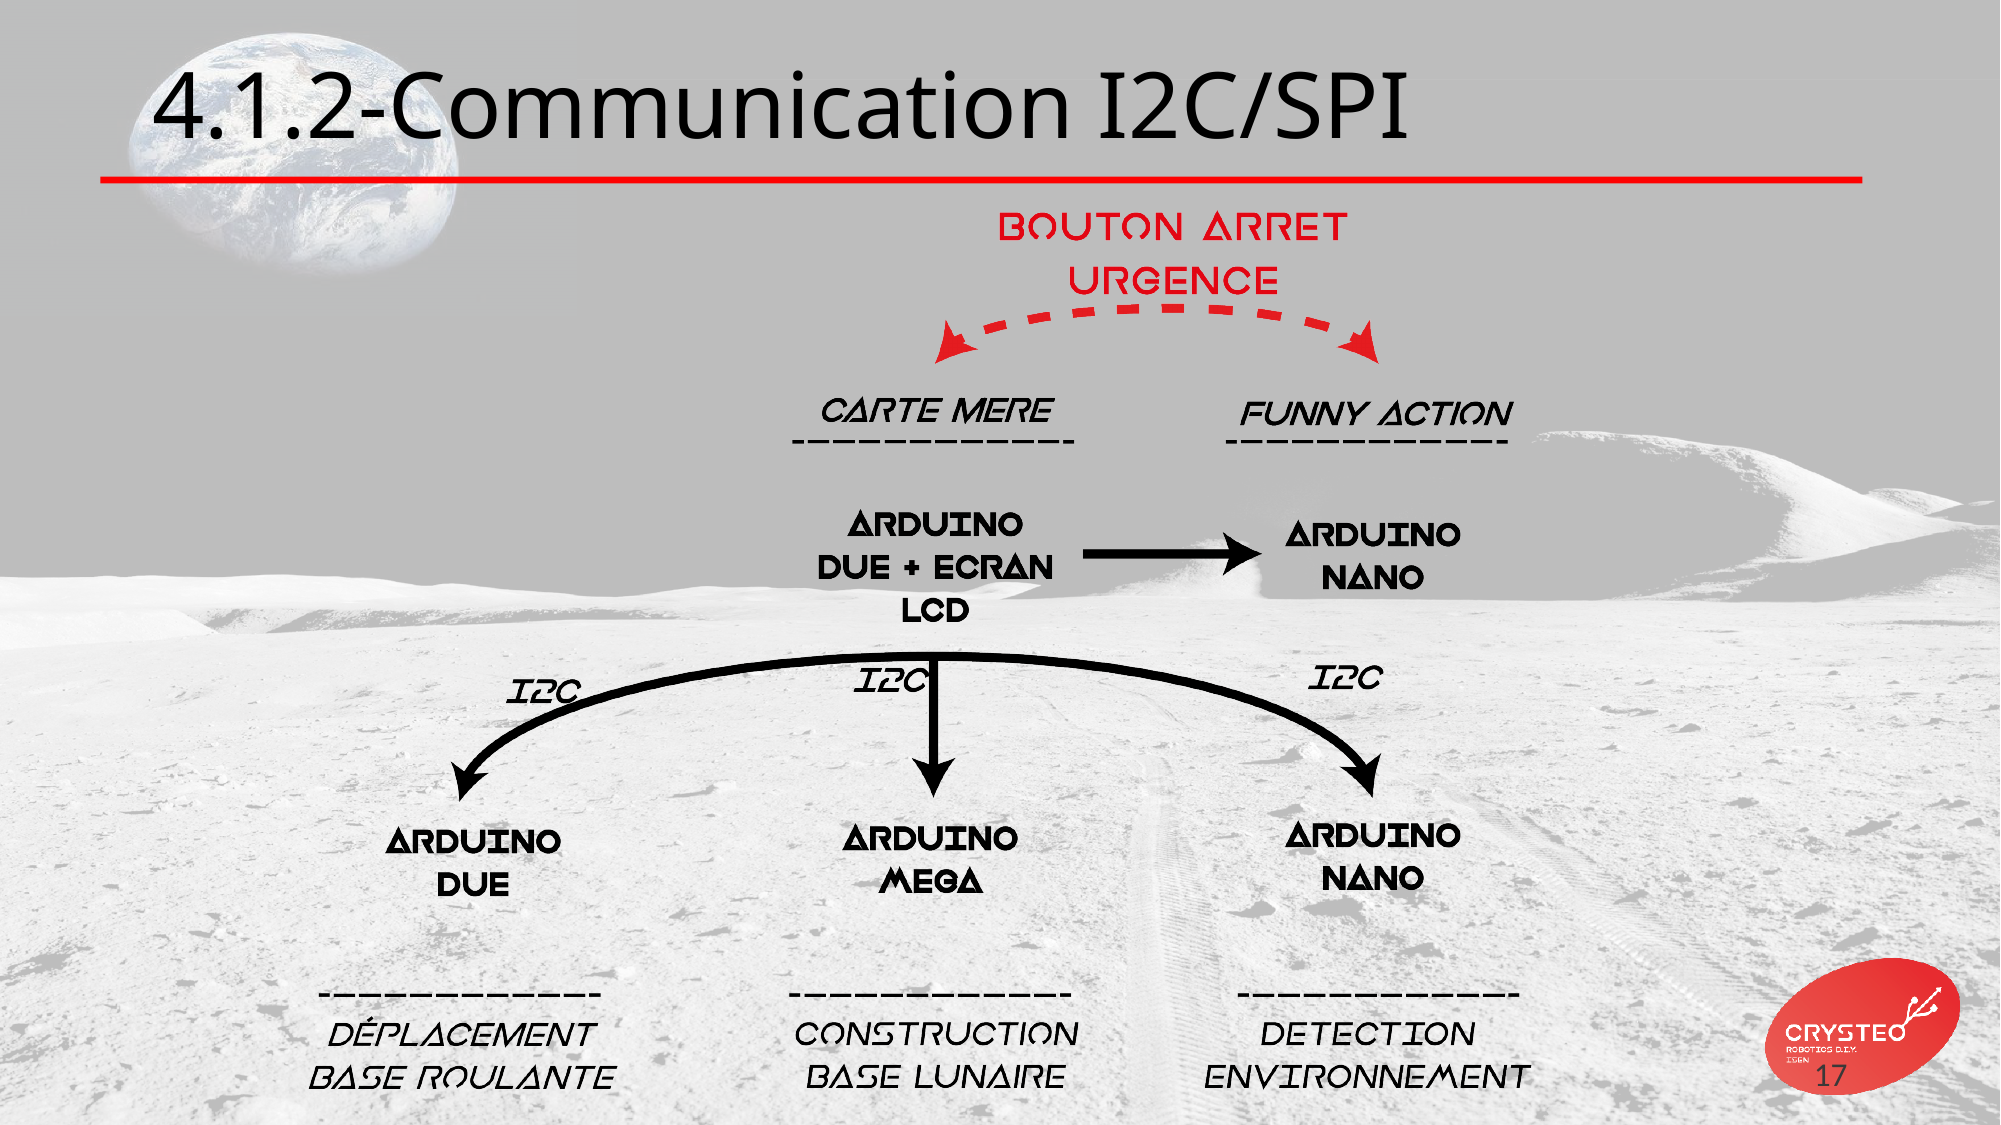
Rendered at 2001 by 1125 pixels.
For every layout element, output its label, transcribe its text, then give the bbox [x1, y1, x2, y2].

text_box 4.1.2-Communication I2C/SPI [137, 0, 1863, 179]
text_box 4.1.2-Communication I2C/SPI [137, 181, 1863, 218]
slide_number 17 [1412, 1042, 1863, 1103]
picture [306, 204, 1532, 1095]
picture [1765, 958, 1960, 1095]
